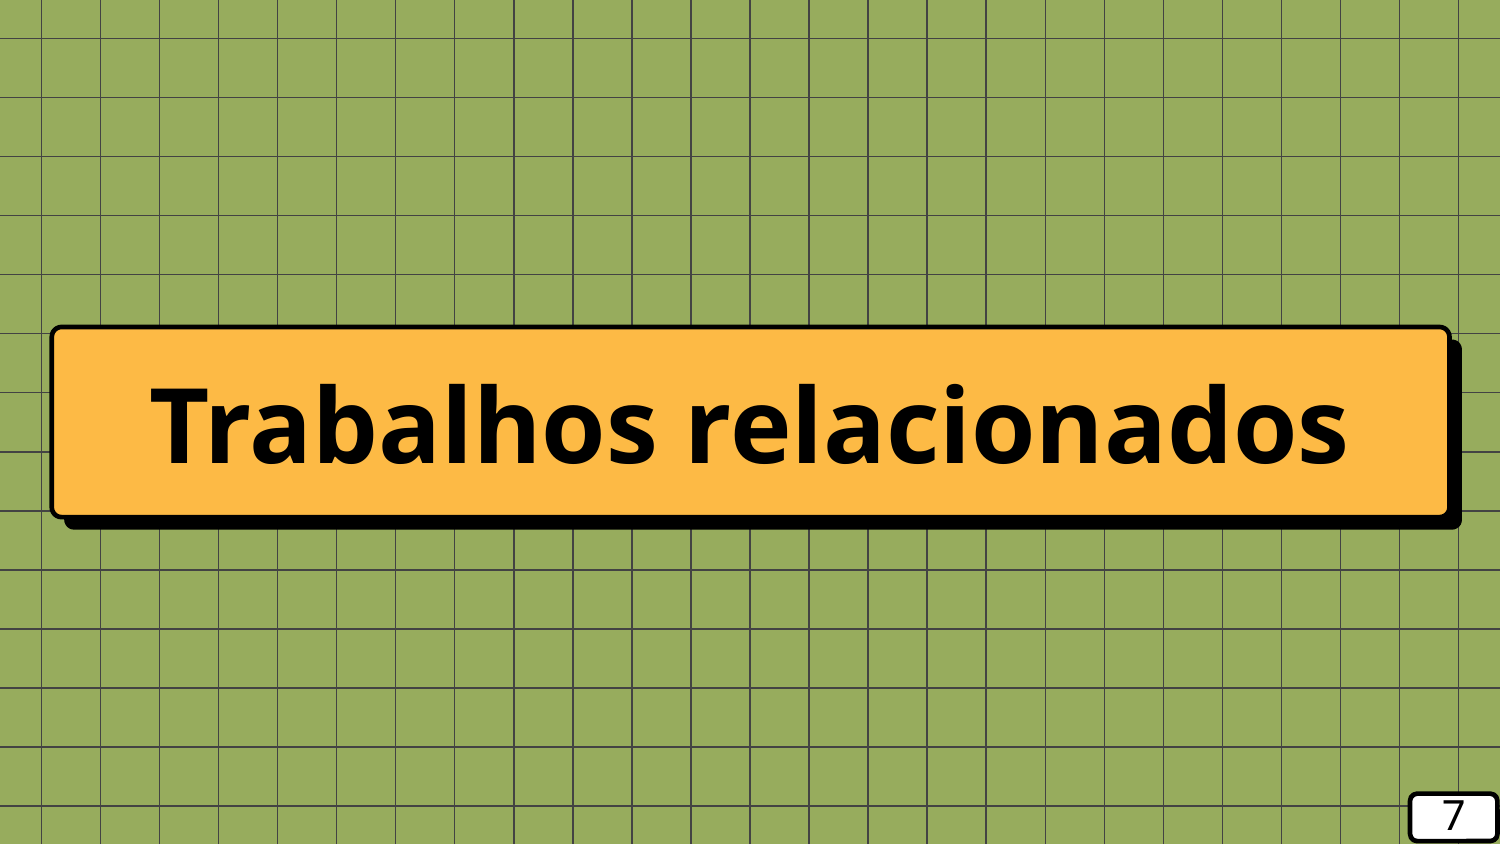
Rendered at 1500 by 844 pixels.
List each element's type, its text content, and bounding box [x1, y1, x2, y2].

text_box [51, 326, 1450, 518]
slide_number ‹#› [1410, 775, 1498, 844]
text_box [64, 339, 1462, 530]
title Trabalhos relacionados [51, 336, 1449, 508]
